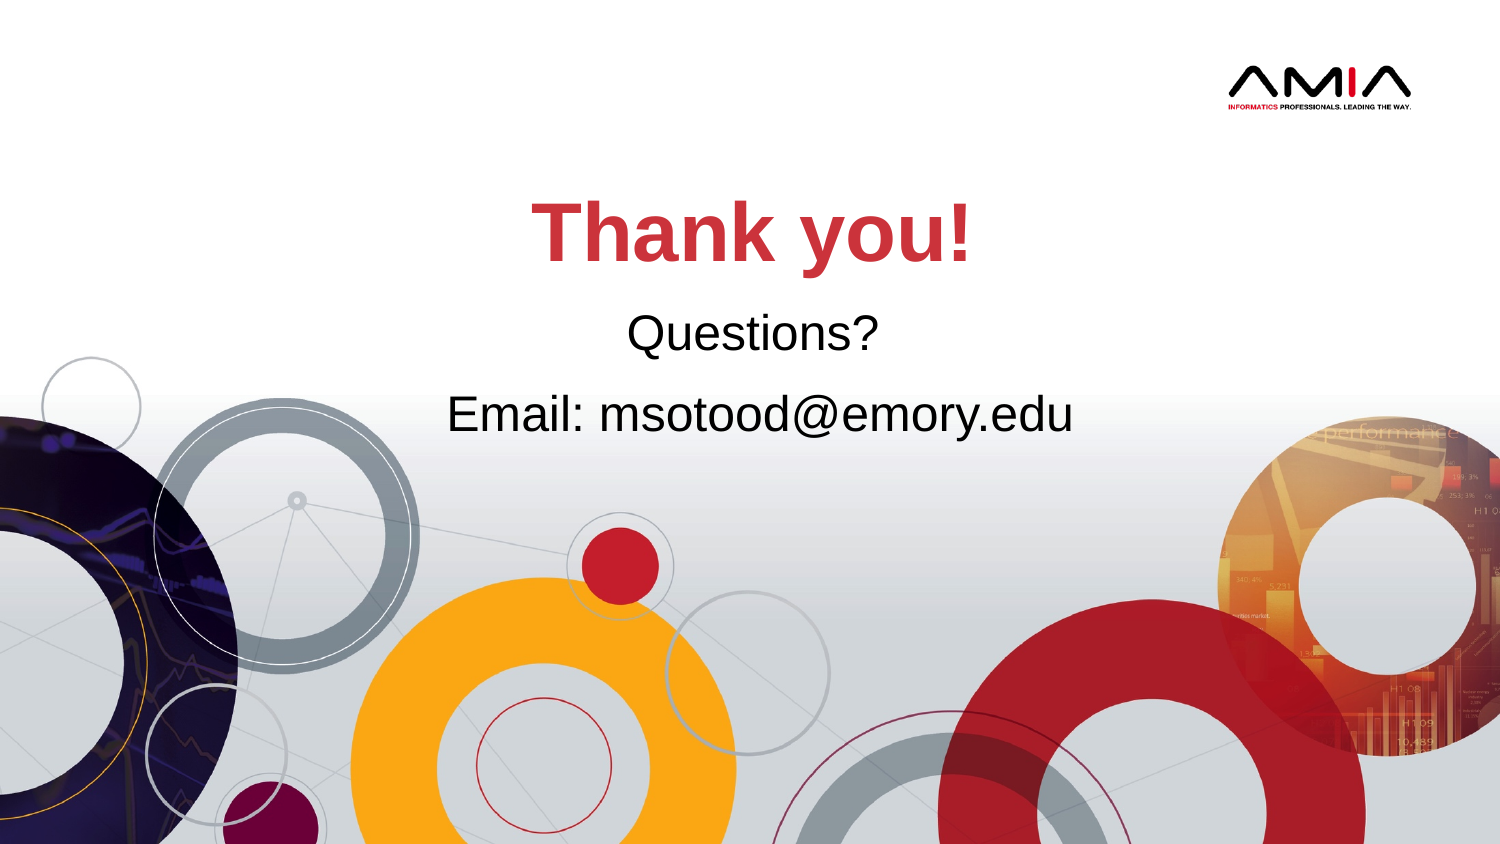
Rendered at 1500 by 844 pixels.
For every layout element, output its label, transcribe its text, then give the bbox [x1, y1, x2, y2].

list Thank you! Questions? Email: msotood@emory.edu [278, 190, 1228, 373]
picture [0, 0, 1500, 844]
